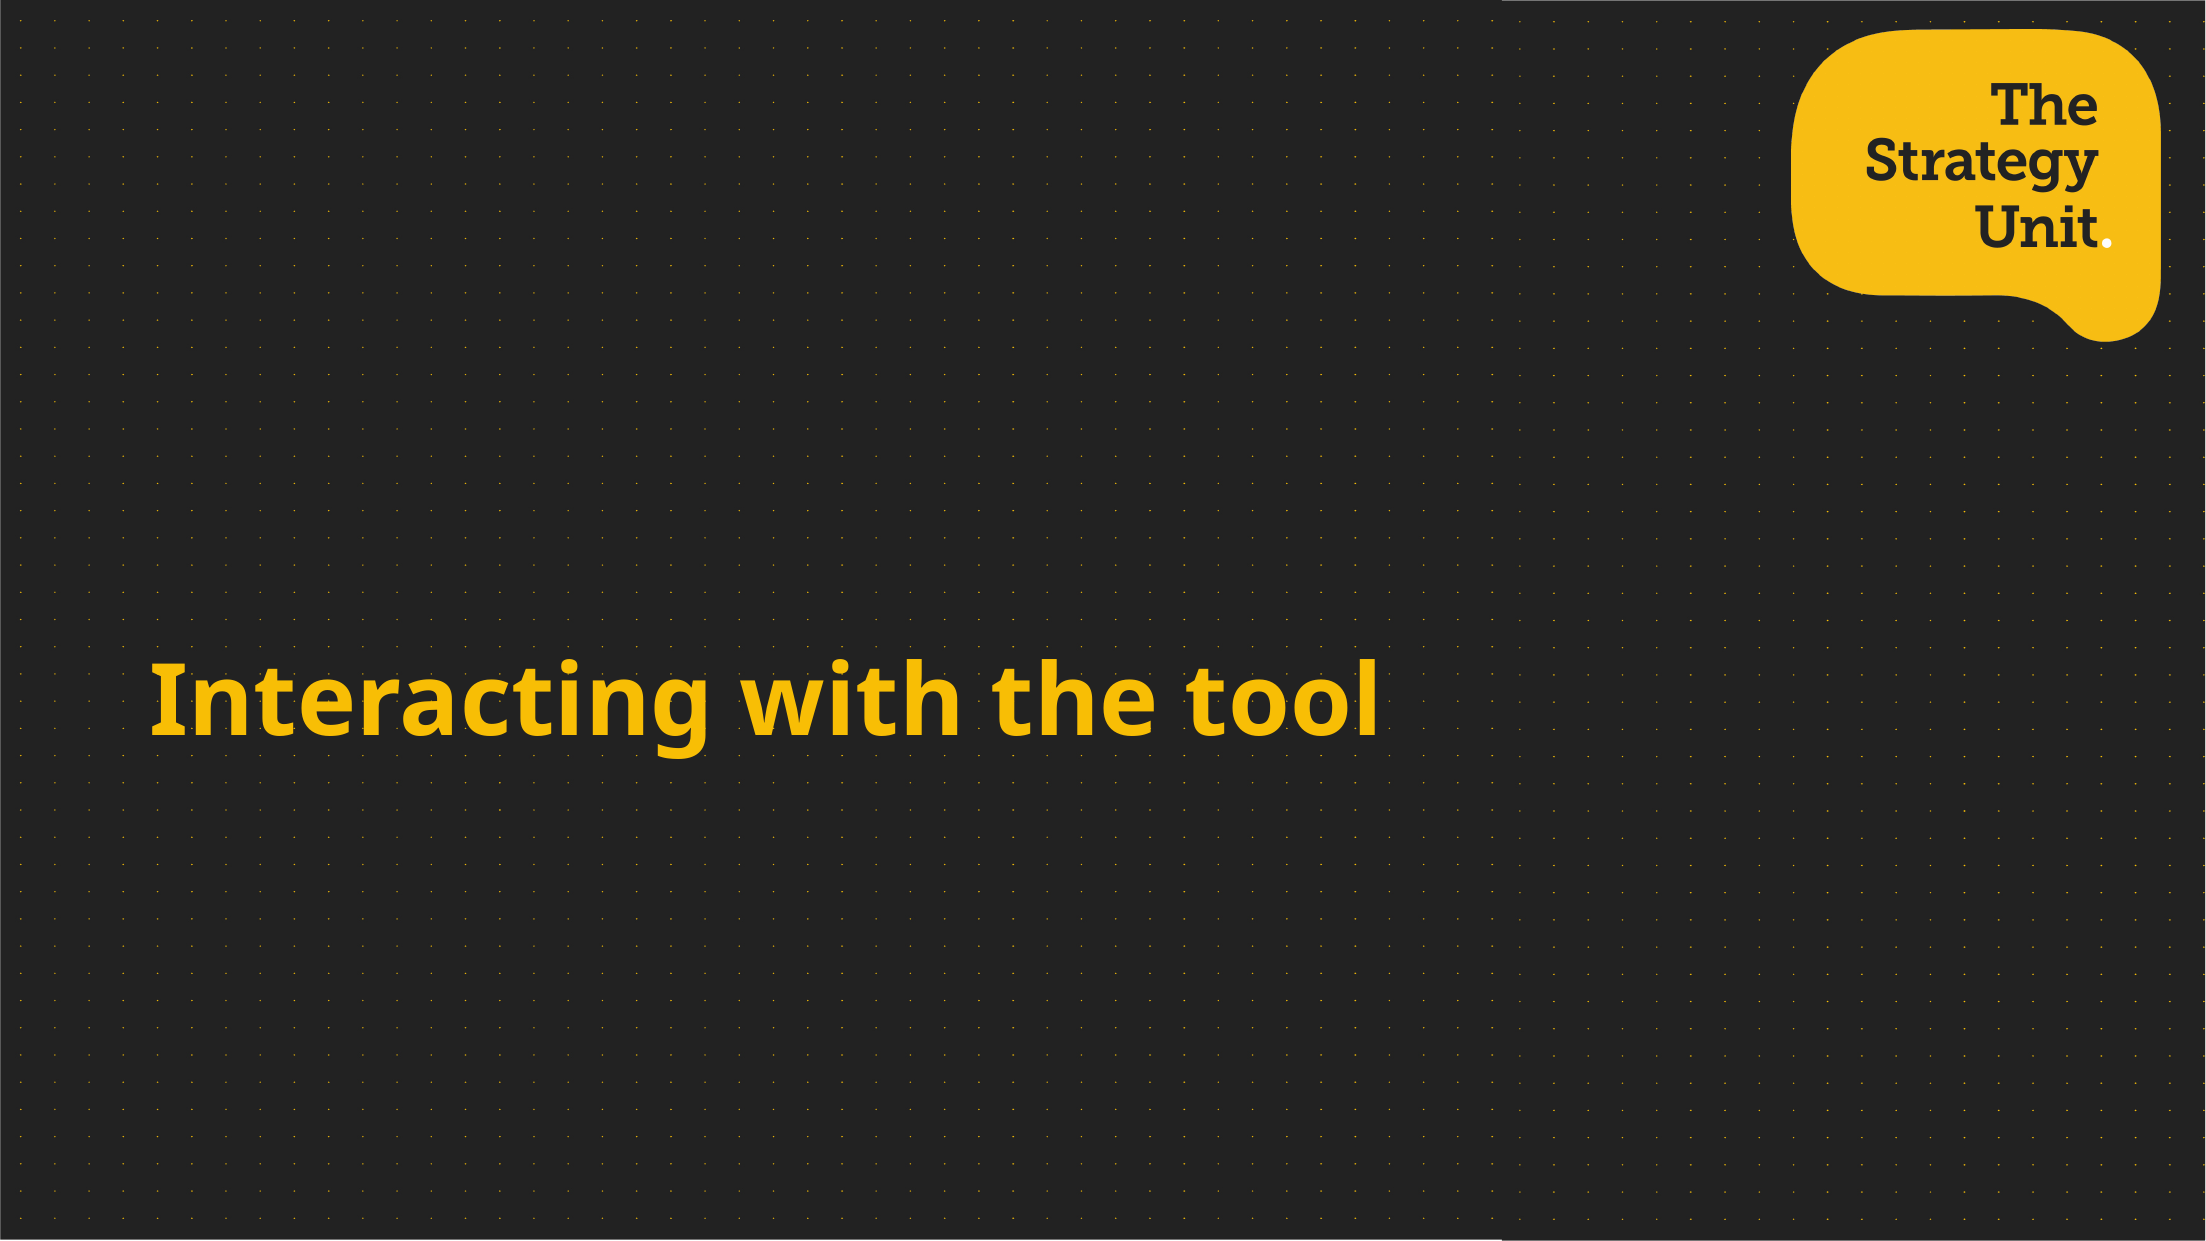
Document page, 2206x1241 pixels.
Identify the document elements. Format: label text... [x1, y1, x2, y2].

title Interacting with the tool [137, 354, 2055, 768]
picture [0, 0, 2206, 1241]
